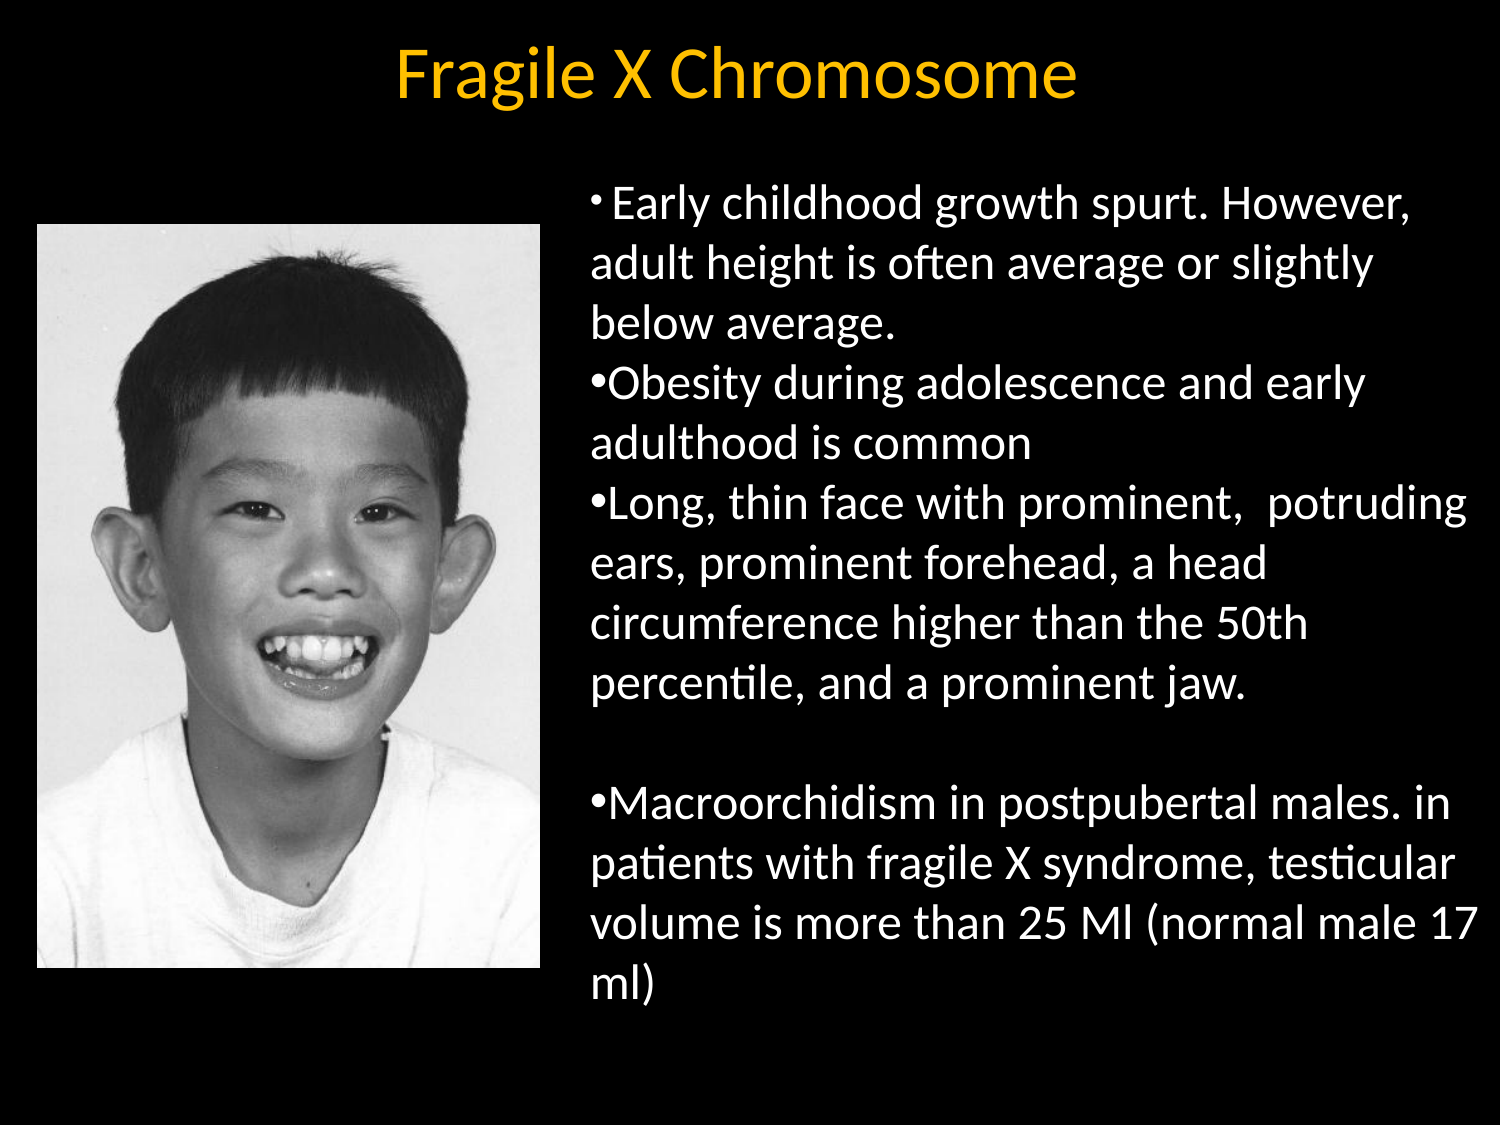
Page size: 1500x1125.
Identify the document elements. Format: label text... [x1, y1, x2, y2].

title Fragile X Chromosome [62, 0, 1413, 138]
text_box Early childhood growth spurt. However, adult height is often average or slightly below average. Obesity during adolescence and early adulthood is common Long, thin face with prominent, potruding ears, prominent forehead, a head circumference higher than the 50th percentile, and a prominent jaw. Macroorchidism in postpubertal males. in patients with fragile X syndrome, testicular volume is more than 25 Ml (normal male 17 ml) [575, 162, 1500, 1018]
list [37, 224, 540, 968]
